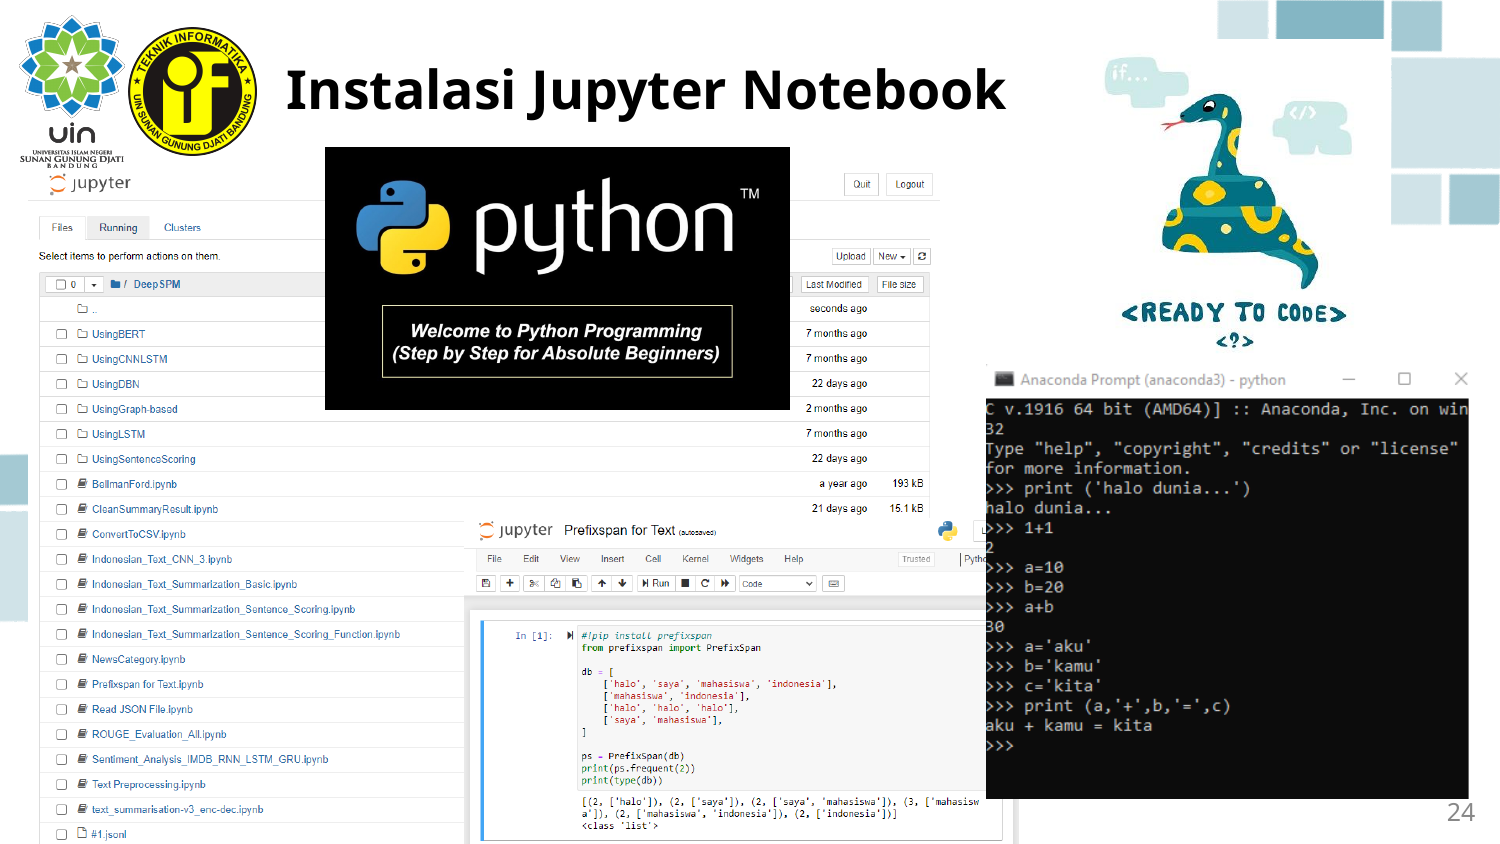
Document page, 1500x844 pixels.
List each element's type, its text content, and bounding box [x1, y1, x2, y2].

picture [128, 27, 257, 156]
title Instalasi Jupyter Notebook [279, 27, 1061, 148]
picture [19, 15, 125, 168]
picture [0, 0, 1500, 844]
slide_number ‹#› [1307, 798, 1483, 829]
